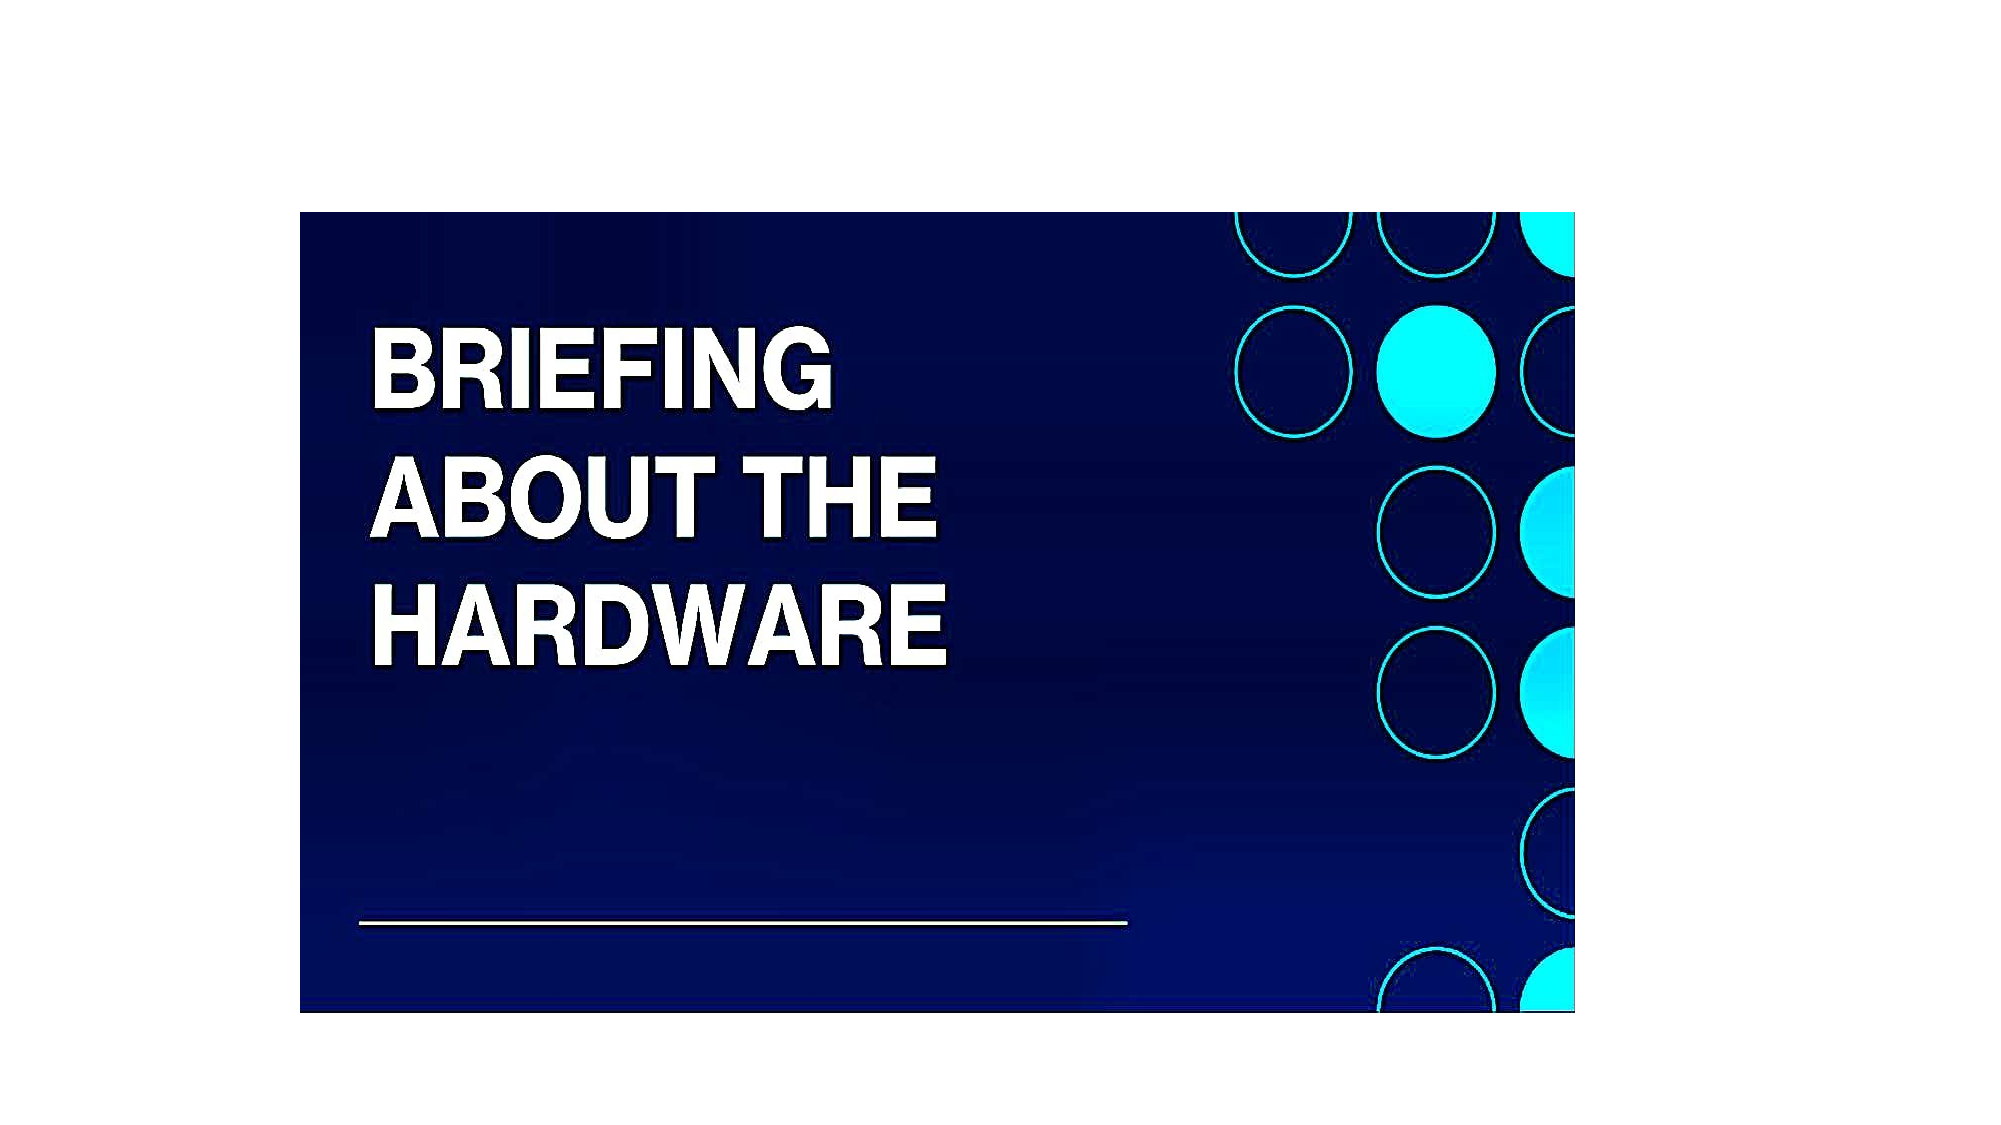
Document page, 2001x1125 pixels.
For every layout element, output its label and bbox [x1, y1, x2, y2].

picture [299, 212, 1576, 1013]
